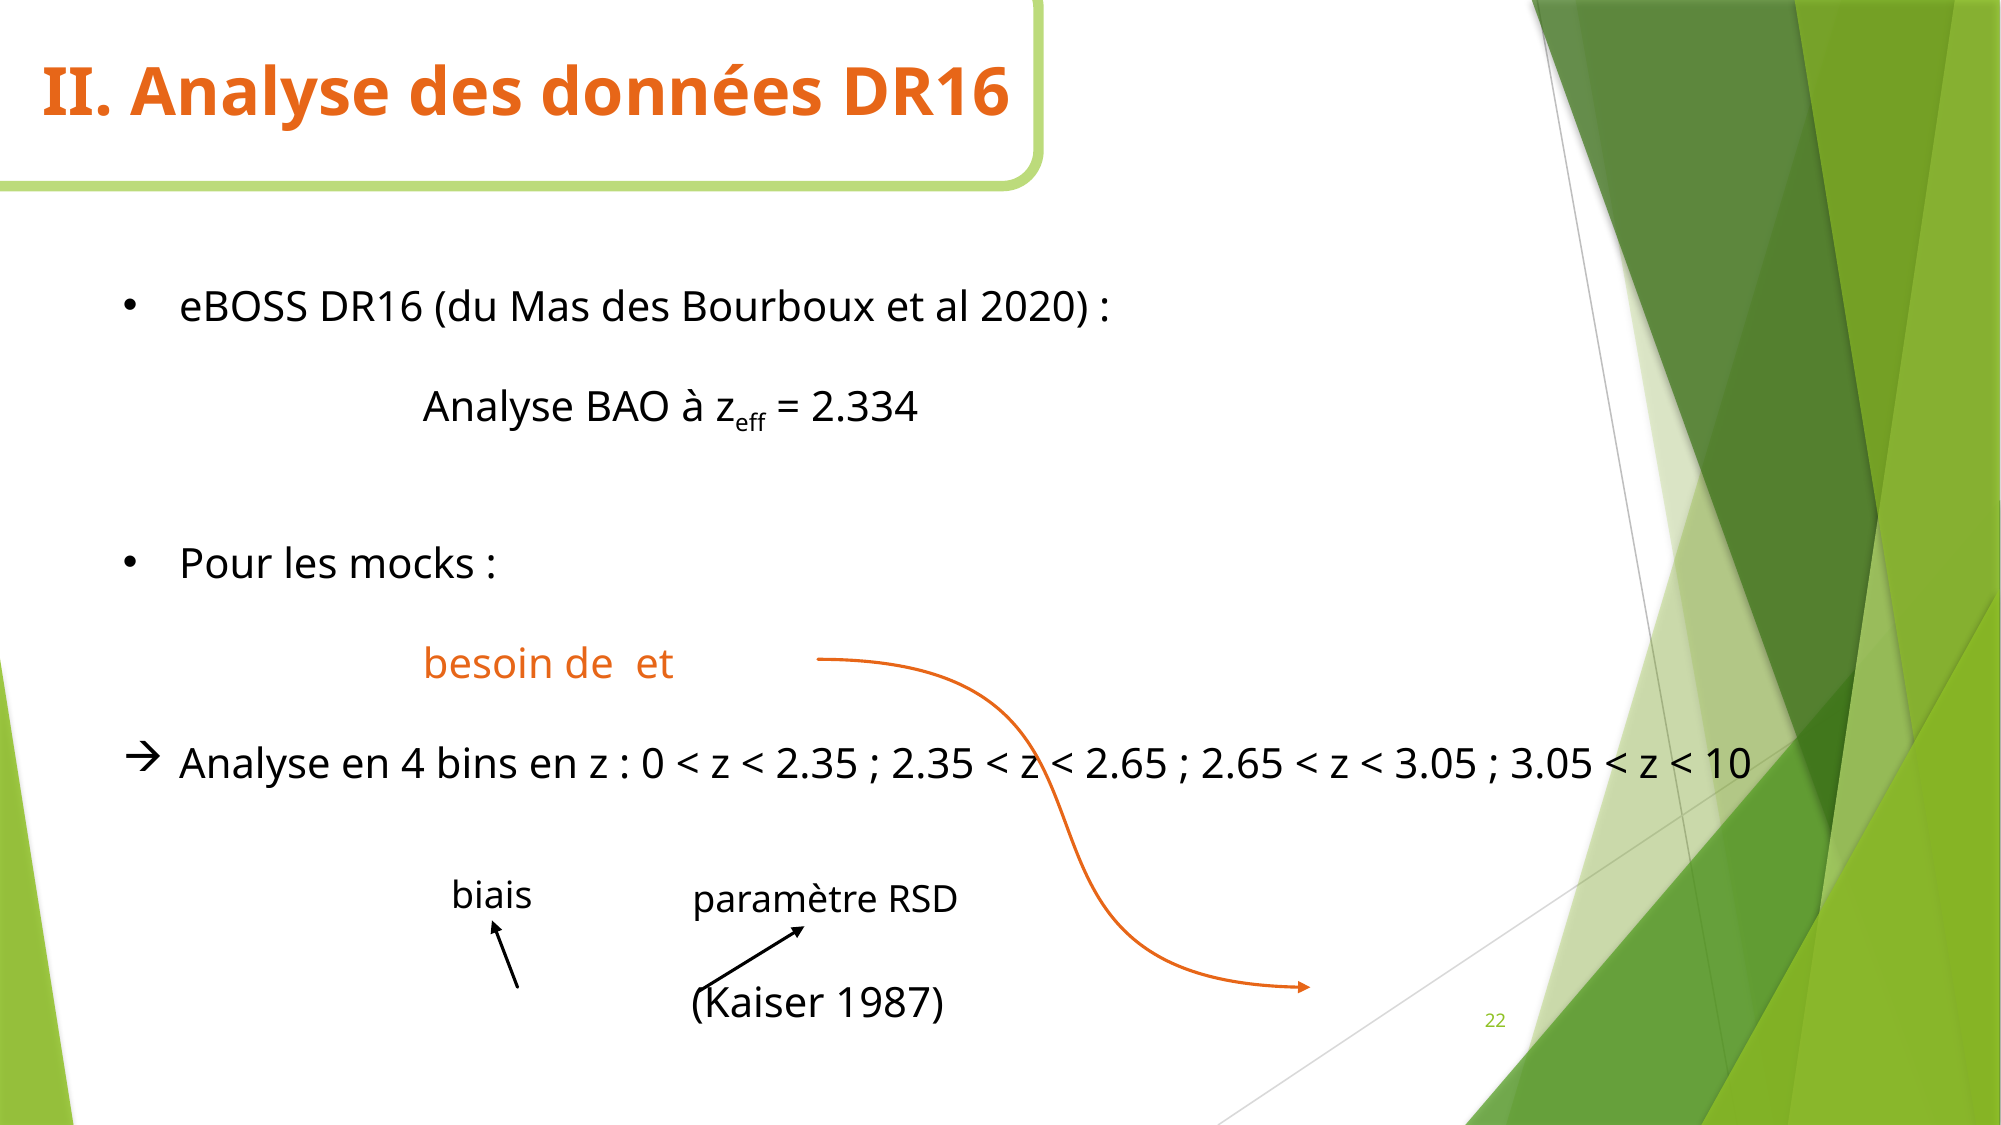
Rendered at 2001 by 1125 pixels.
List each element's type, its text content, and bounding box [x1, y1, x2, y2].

slide_number 22 [1409, 991, 1522, 1051]
text_box [0, 0, 1041, 188]
text_box biais [436, 863, 548, 924]
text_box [817, 658, 1311, 988]
text_box paramètre RSD [677, 867, 812, 928]
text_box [698, 925, 805, 992]
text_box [491, 919, 519, 988]
